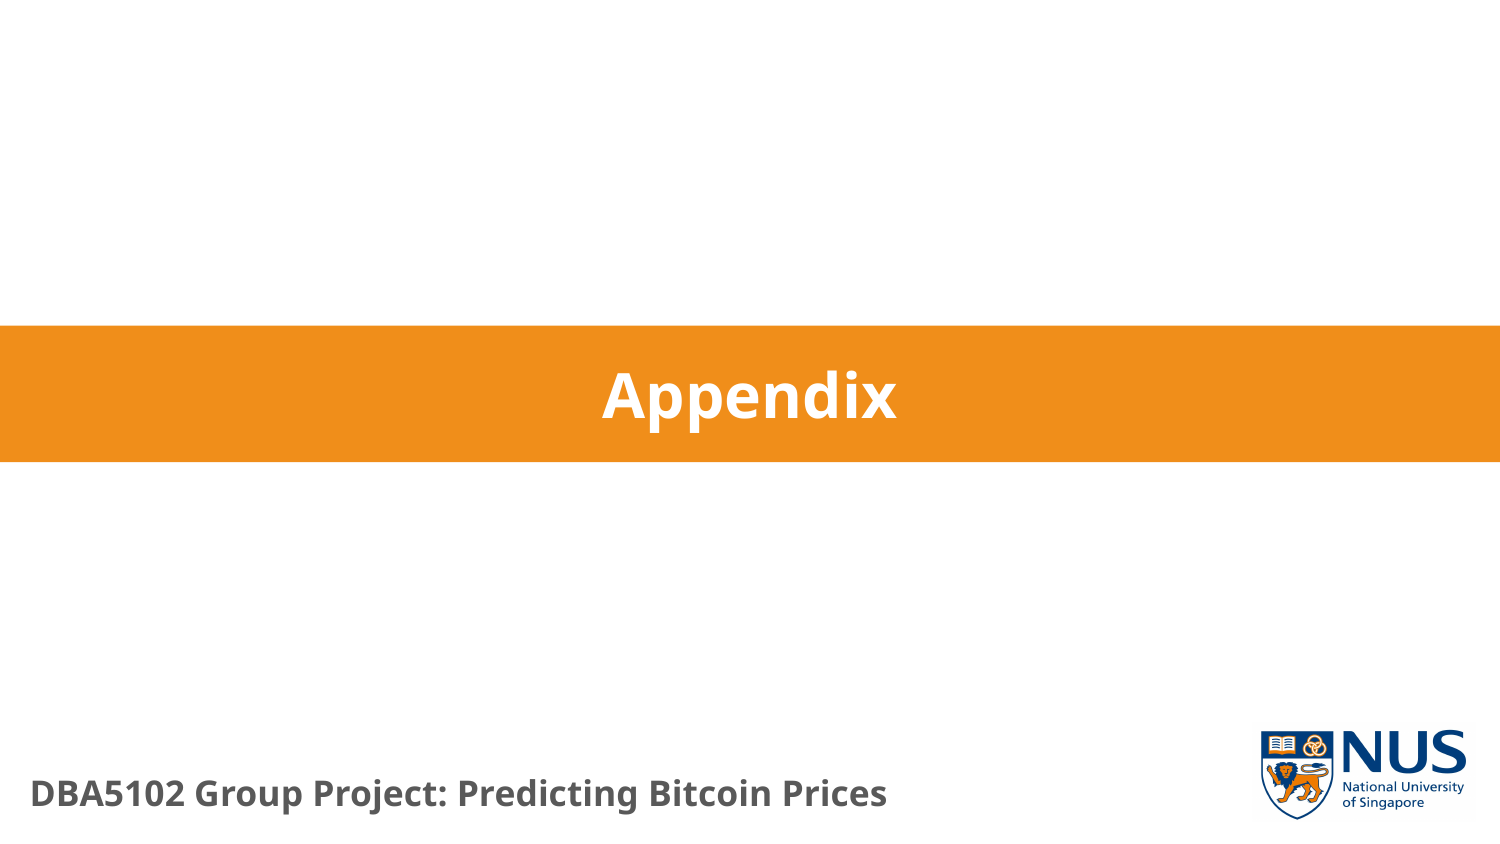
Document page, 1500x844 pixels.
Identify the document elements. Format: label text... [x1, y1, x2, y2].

picture [1252, 722, 1476, 823]
text_box Appendix [0, 325, 1500, 463]
text_box DBA5102 Group Project: Predicting Bitcoin Prices [14, 763, 1226, 822]
